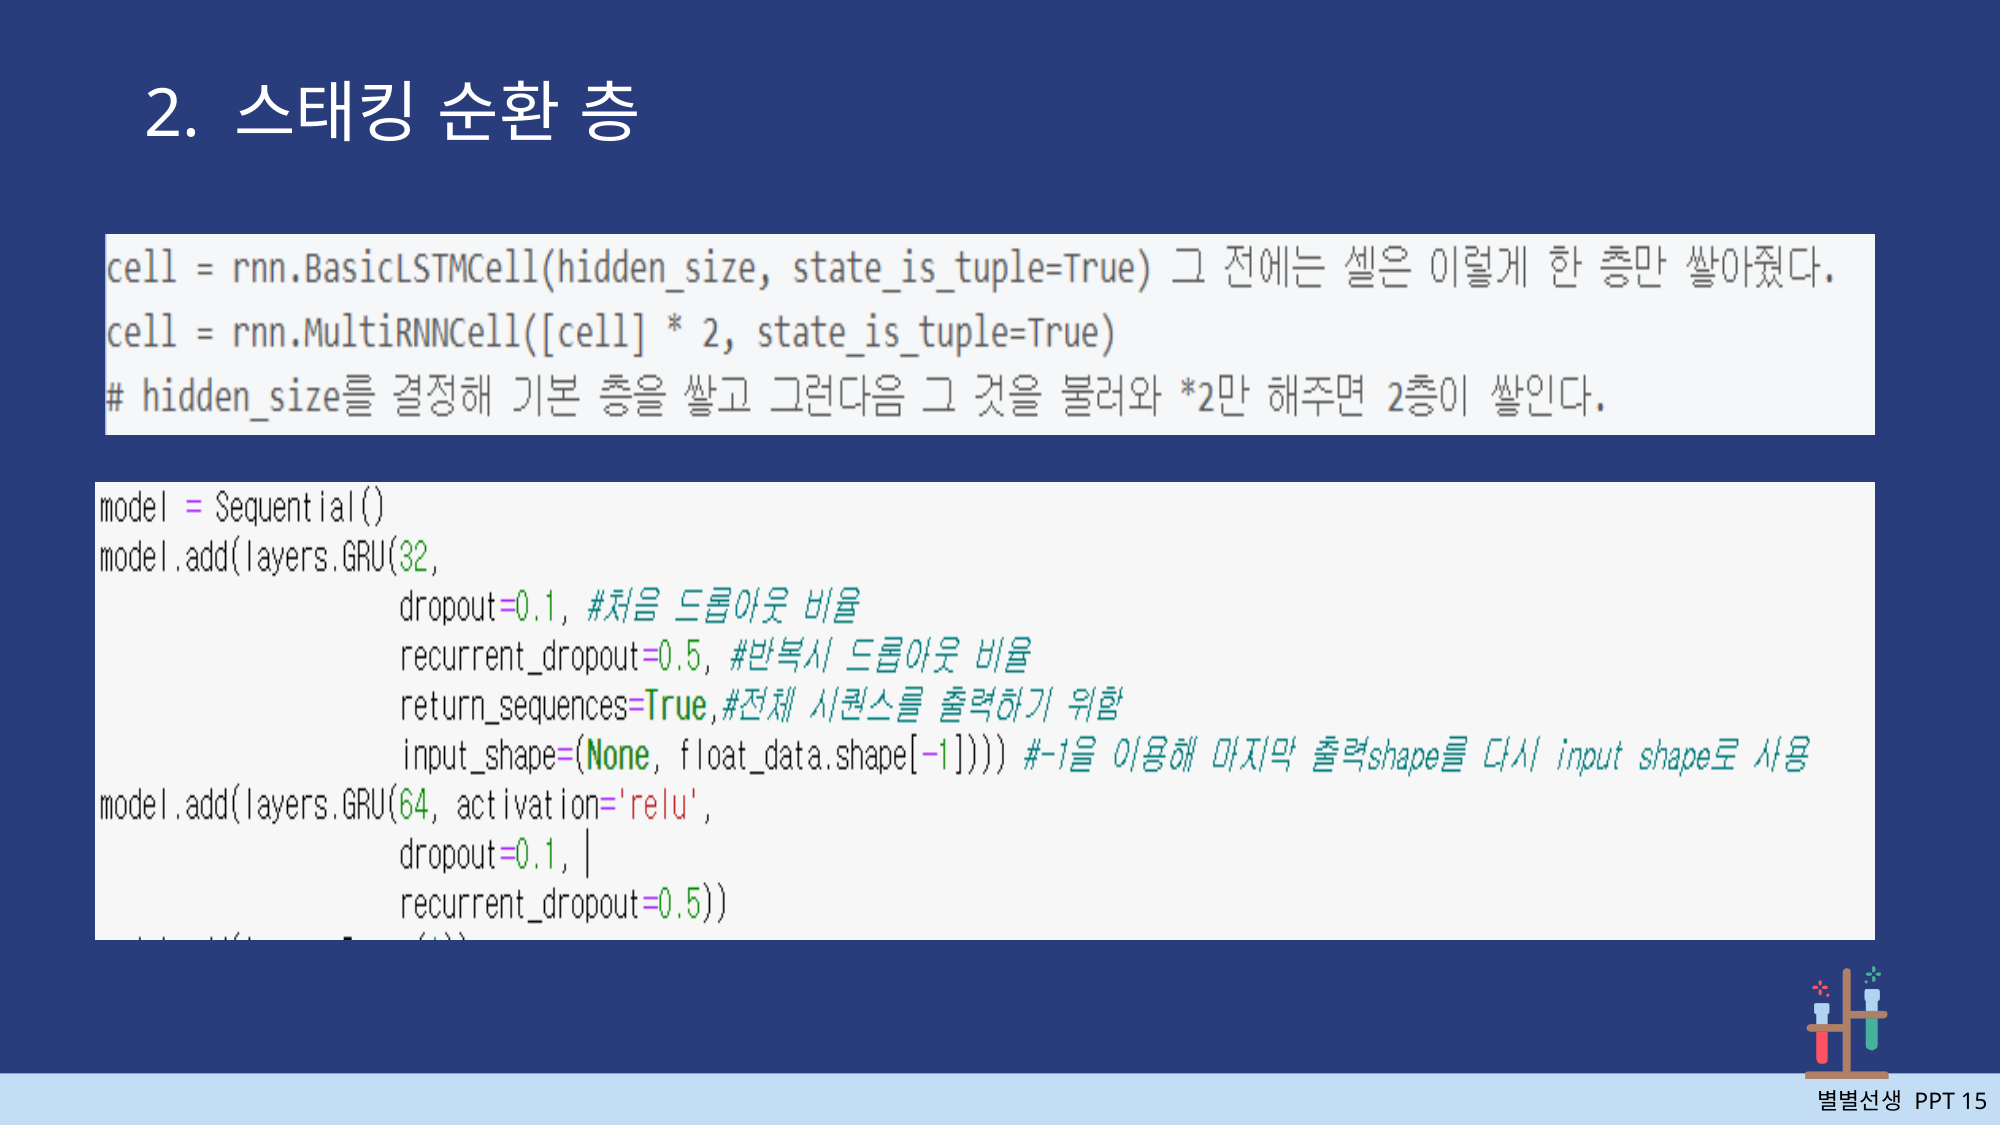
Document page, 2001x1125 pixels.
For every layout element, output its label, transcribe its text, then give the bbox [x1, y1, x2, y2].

picture [95, 482, 1875, 940]
picture [1790, 966, 1903, 1080]
text_box 2. 스태킹 순환 층 [129, 62, 656, 158]
text_box 별별선생 PPT 15 [1802, 1078, 2000, 1122]
text_box [0, 1072, 2000, 1125]
picture [105, 234, 1875, 435]
